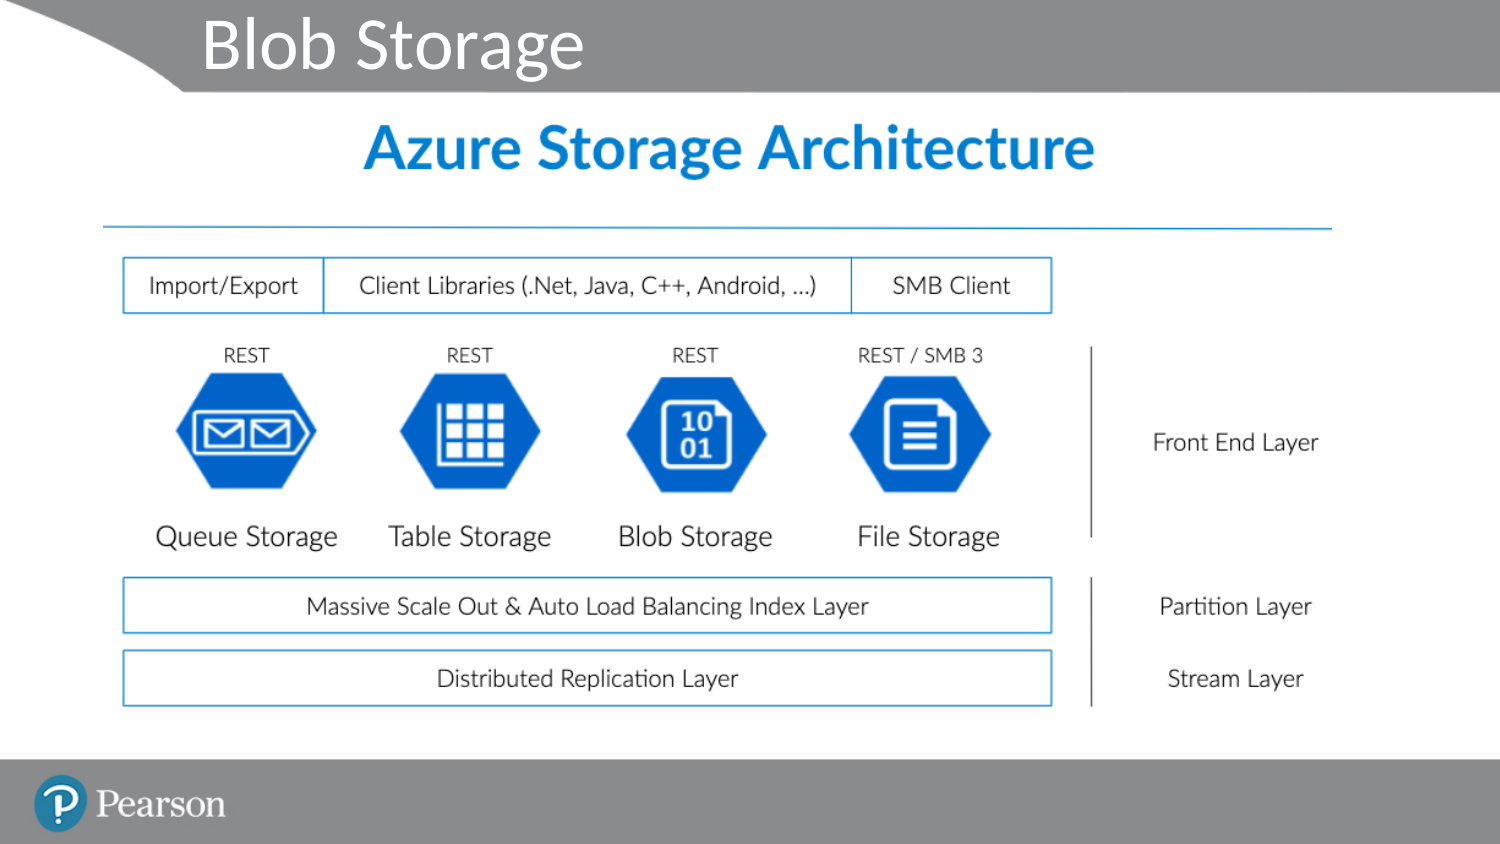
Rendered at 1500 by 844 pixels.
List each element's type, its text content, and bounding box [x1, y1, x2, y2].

title Blob Storage [186, 0, 1425, 79]
picture [0, 0, 1500, 844]
